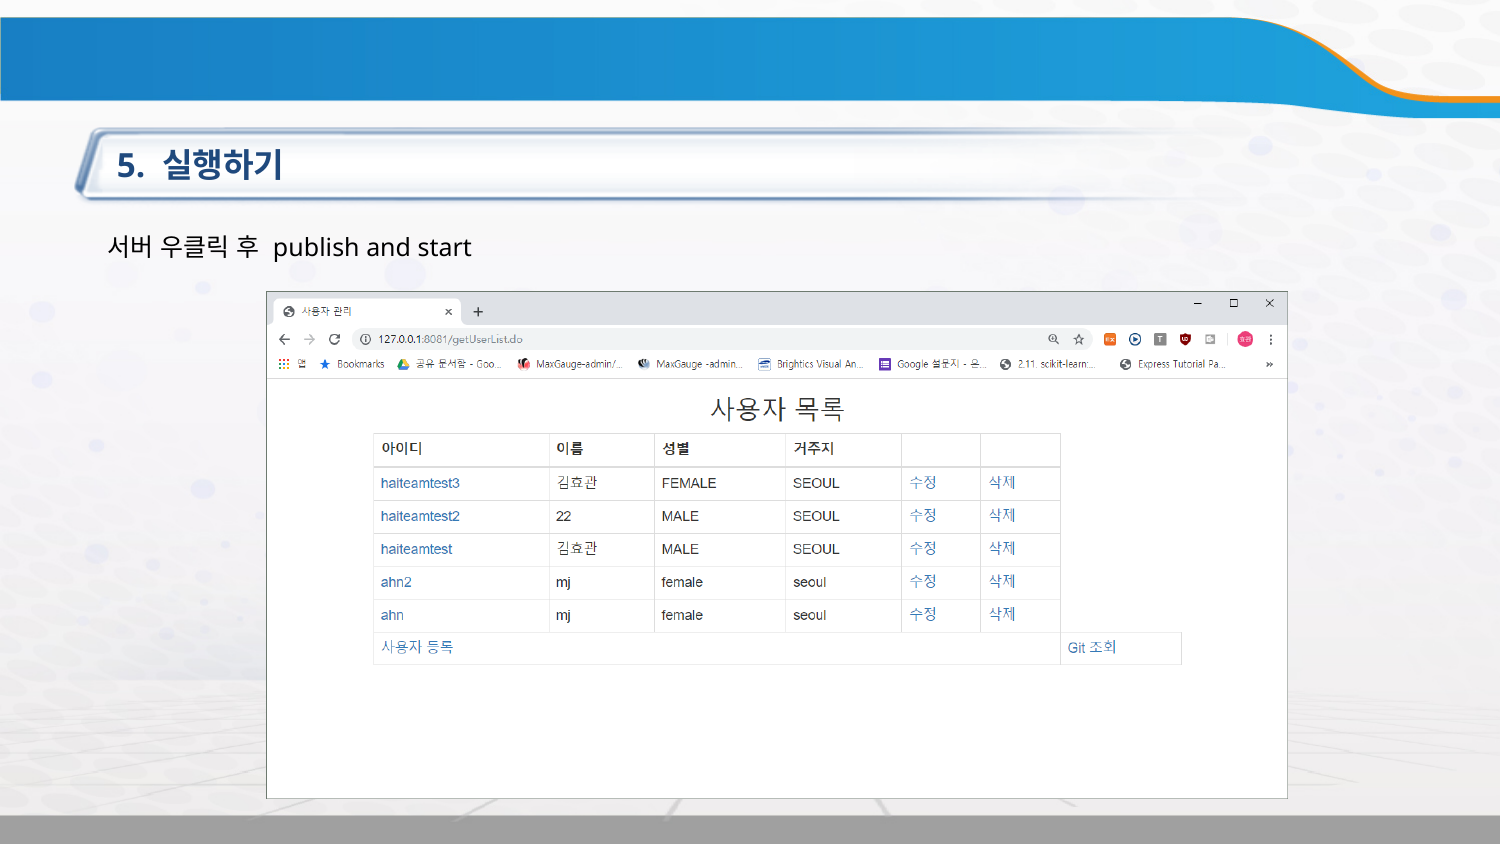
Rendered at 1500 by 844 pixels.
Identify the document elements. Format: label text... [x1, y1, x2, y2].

text_box STS 설정 [29, 0, 1175, 103]
picture [0, 0, 1500, 844]
text_box 서버 우클릭 후 publish and start [93, 224, 488, 269]
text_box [74, 126, 1289, 208]
